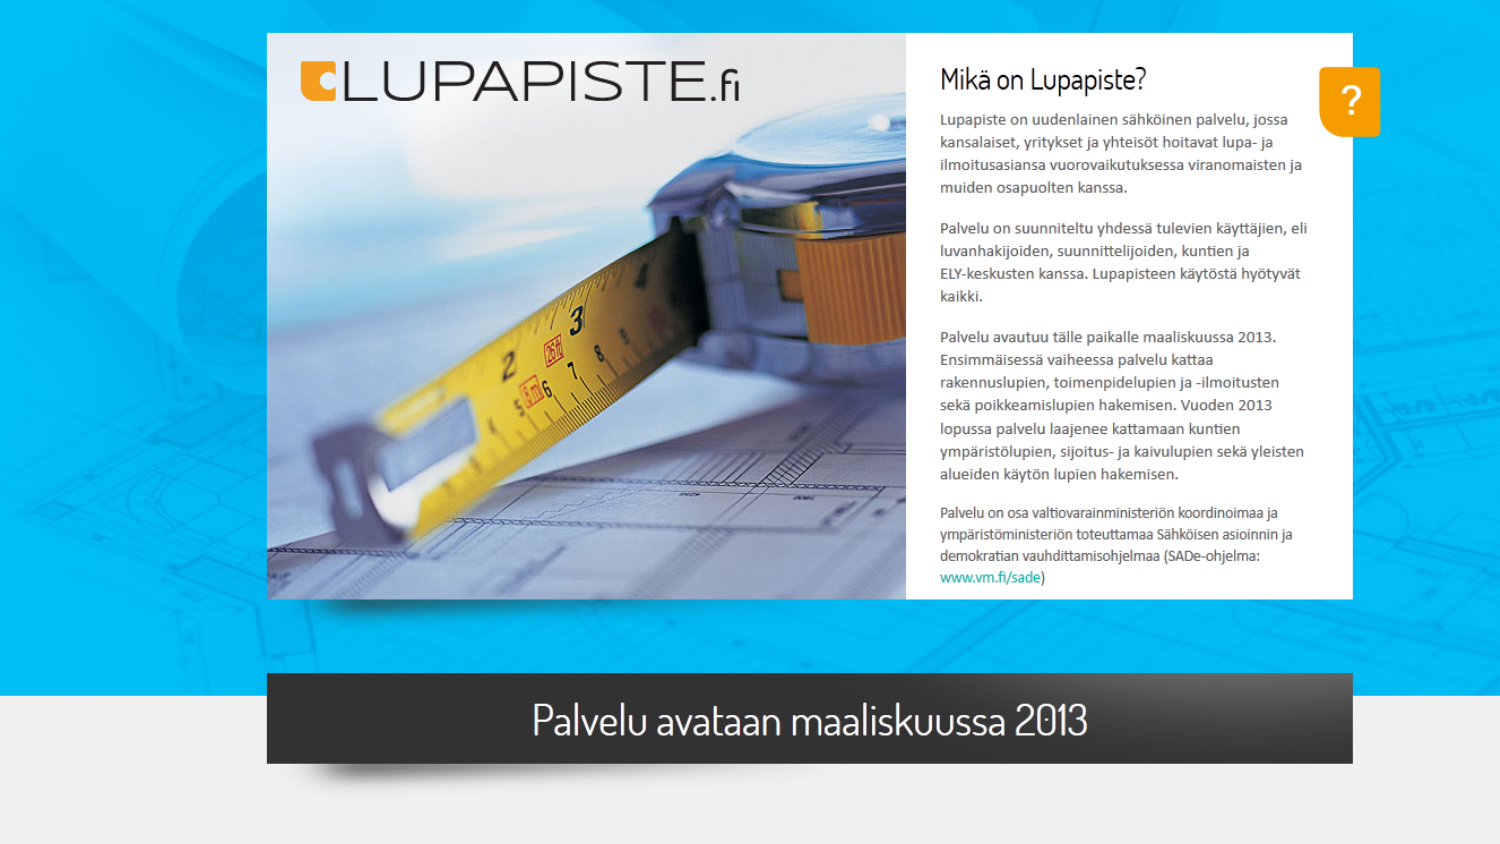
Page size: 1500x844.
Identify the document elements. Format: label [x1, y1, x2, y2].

picture [267, 33, 1380, 613]
picture [0, 674, 1500, 844]
